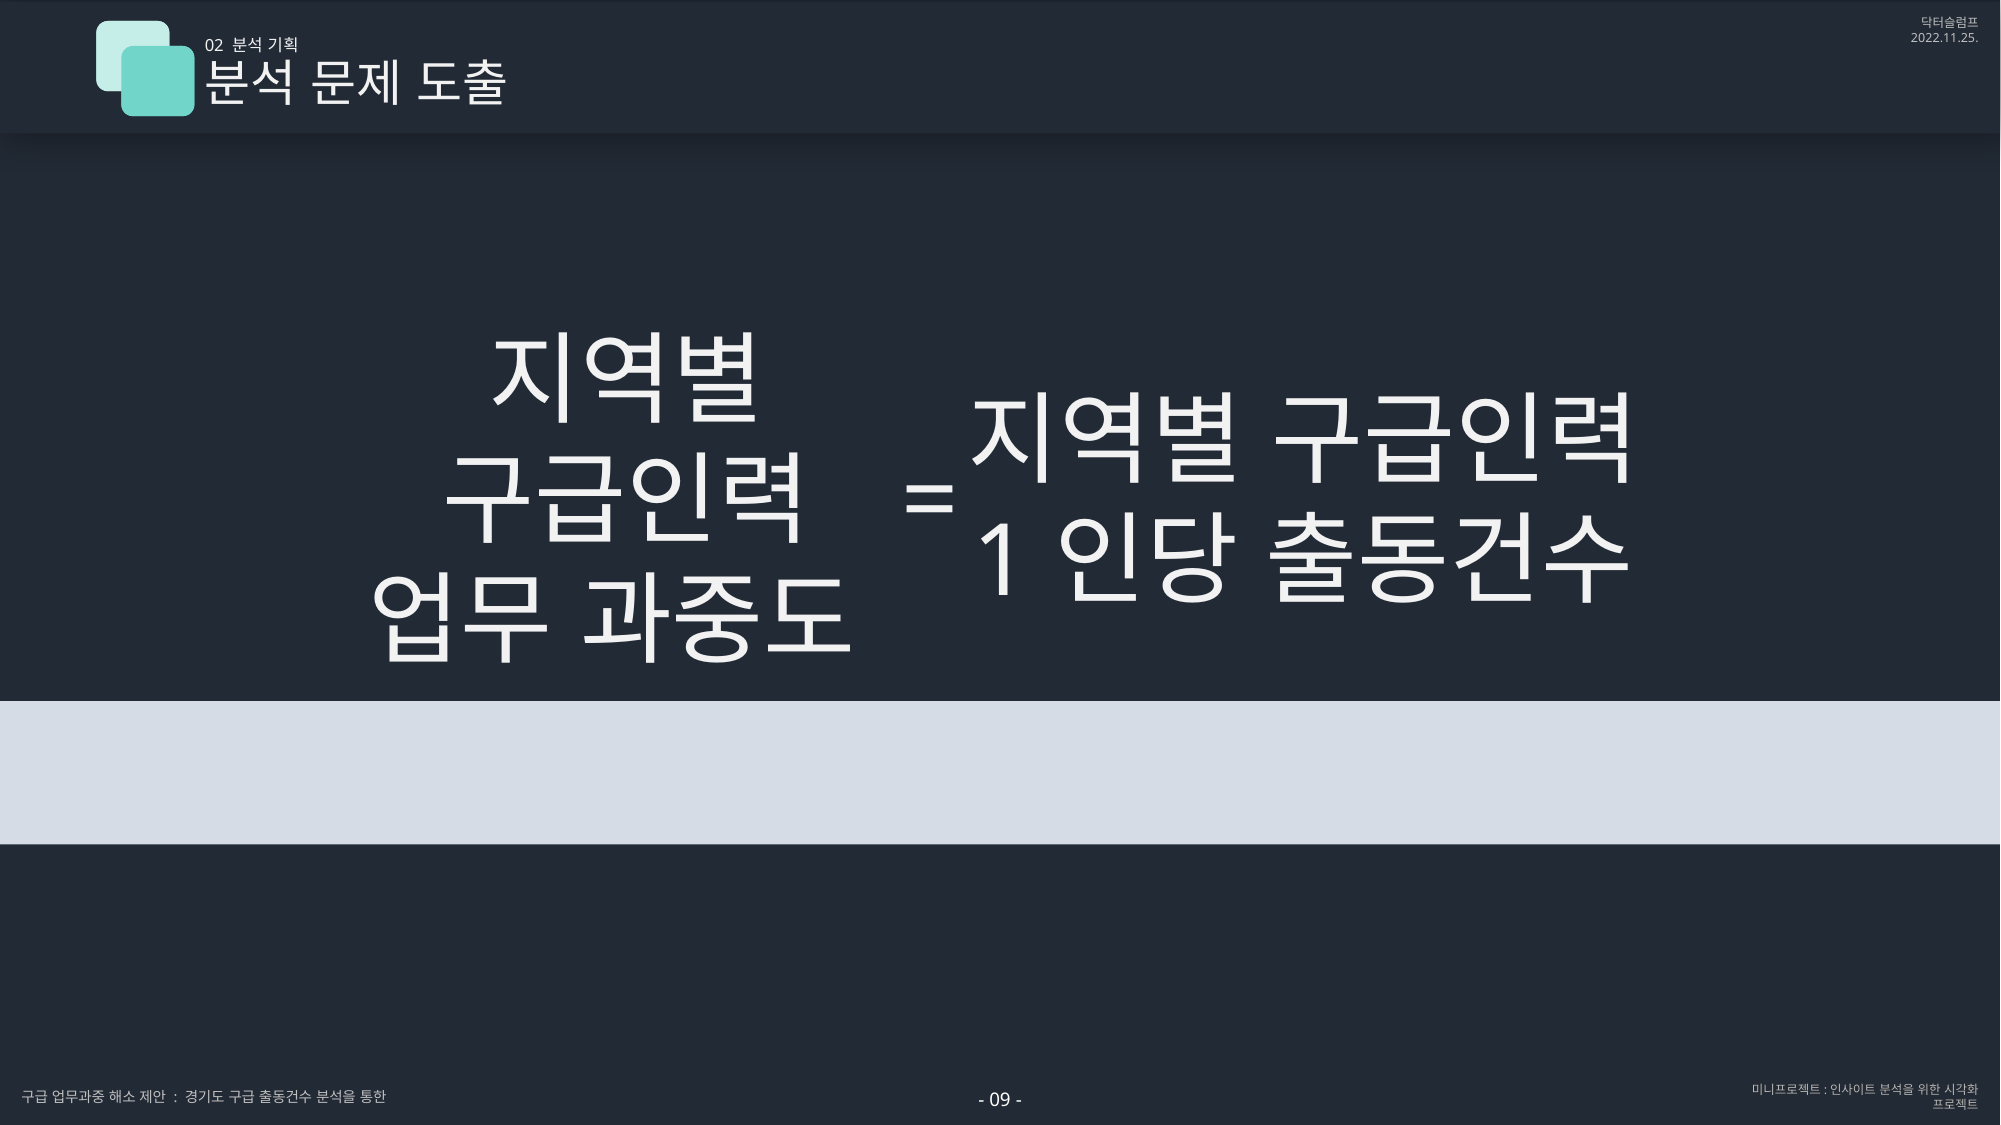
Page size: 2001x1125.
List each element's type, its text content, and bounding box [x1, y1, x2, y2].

list 분석 문제 도출 [204, 55, 757, 112]
list 02 분석 기획 [204, 34, 757, 55]
text_box - 09 - [978, 1087, 1022, 1111]
text_box [120, 44, 196, 118]
text_box [0, 701, 2000, 845]
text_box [350, 305, 1650, 685]
text_box [95, 19, 171, 93]
